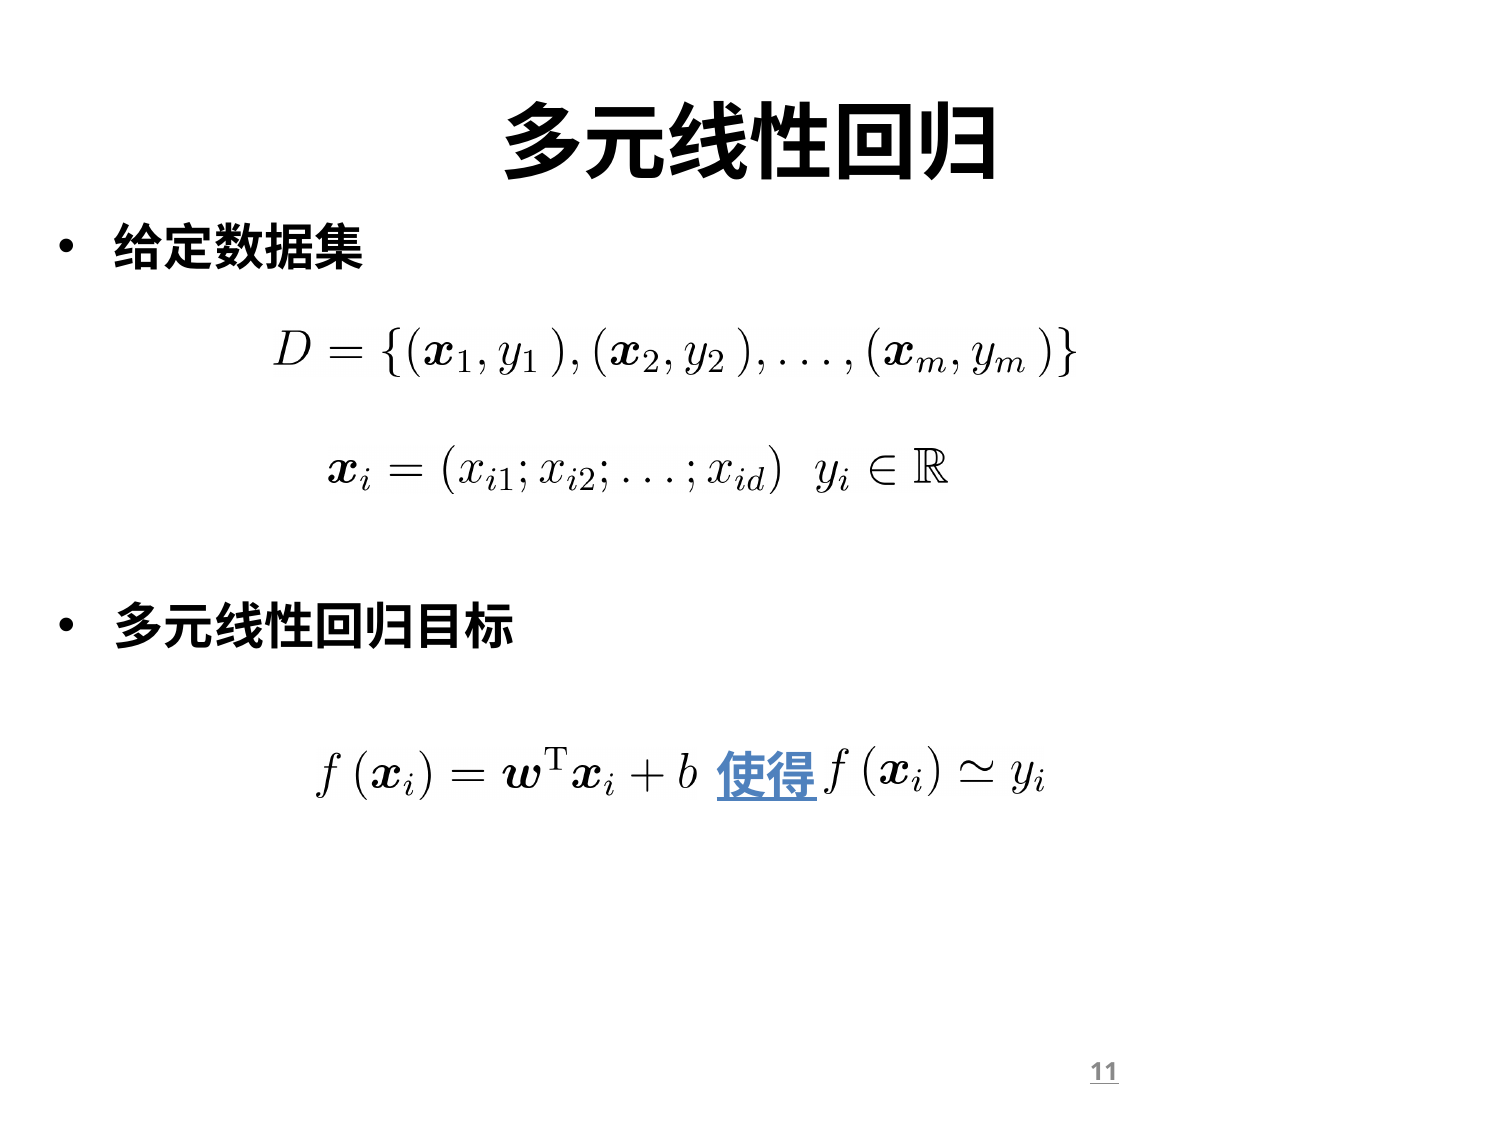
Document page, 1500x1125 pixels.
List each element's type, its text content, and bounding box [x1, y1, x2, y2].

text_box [314, 742, 699, 804]
list 给定数据集 多元线性回归目标 [42, 207, 1457, 973]
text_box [813, 444, 950, 496]
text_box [821, 742, 1046, 801]
title 多元线性回归 [75, 45, 1425, 207]
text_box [326, 440, 782, 499]
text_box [270, 323, 1078, 382]
text_box 使得 [701, 736, 847, 811]
slide_number 11 [1074, 1042, 1425, 1103]
